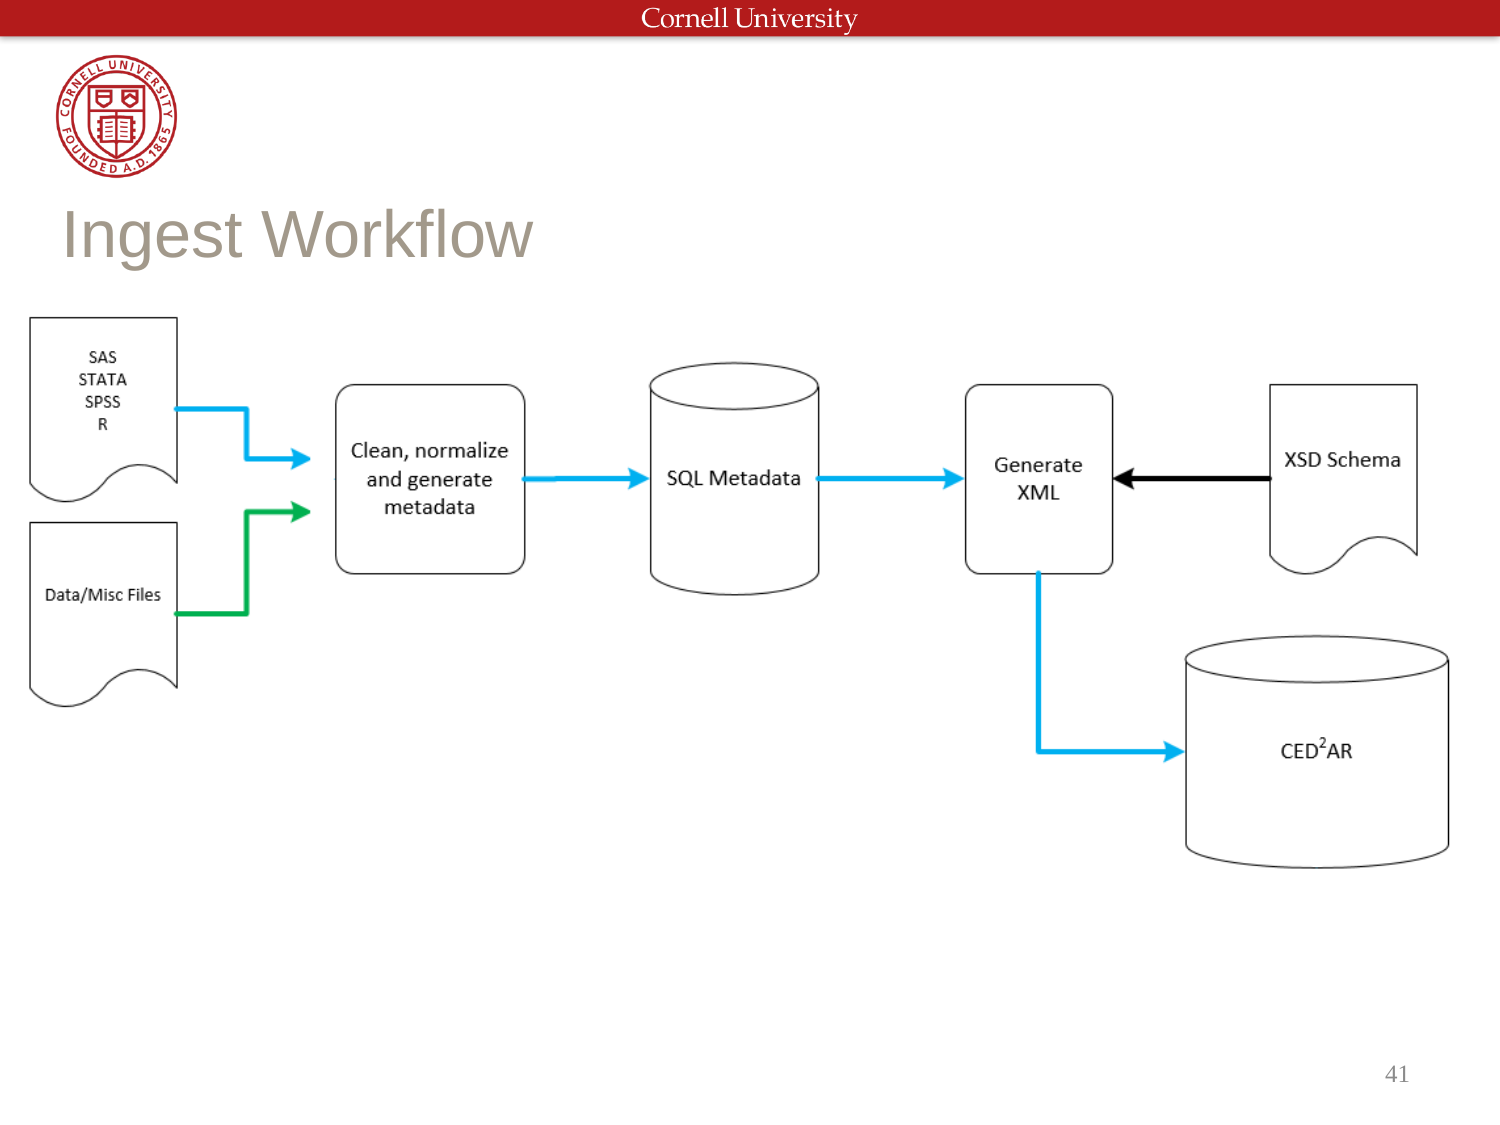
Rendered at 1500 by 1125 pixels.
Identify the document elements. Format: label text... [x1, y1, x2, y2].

title Ingest Workflow [46, 174, 1471, 285]
picture [50, 50, 195, 174]
picture [635, 0, 858, 60]
slide_number 41 [1074, 1042, 1425, 1103]
picture [1, 287, 1490, 937]
